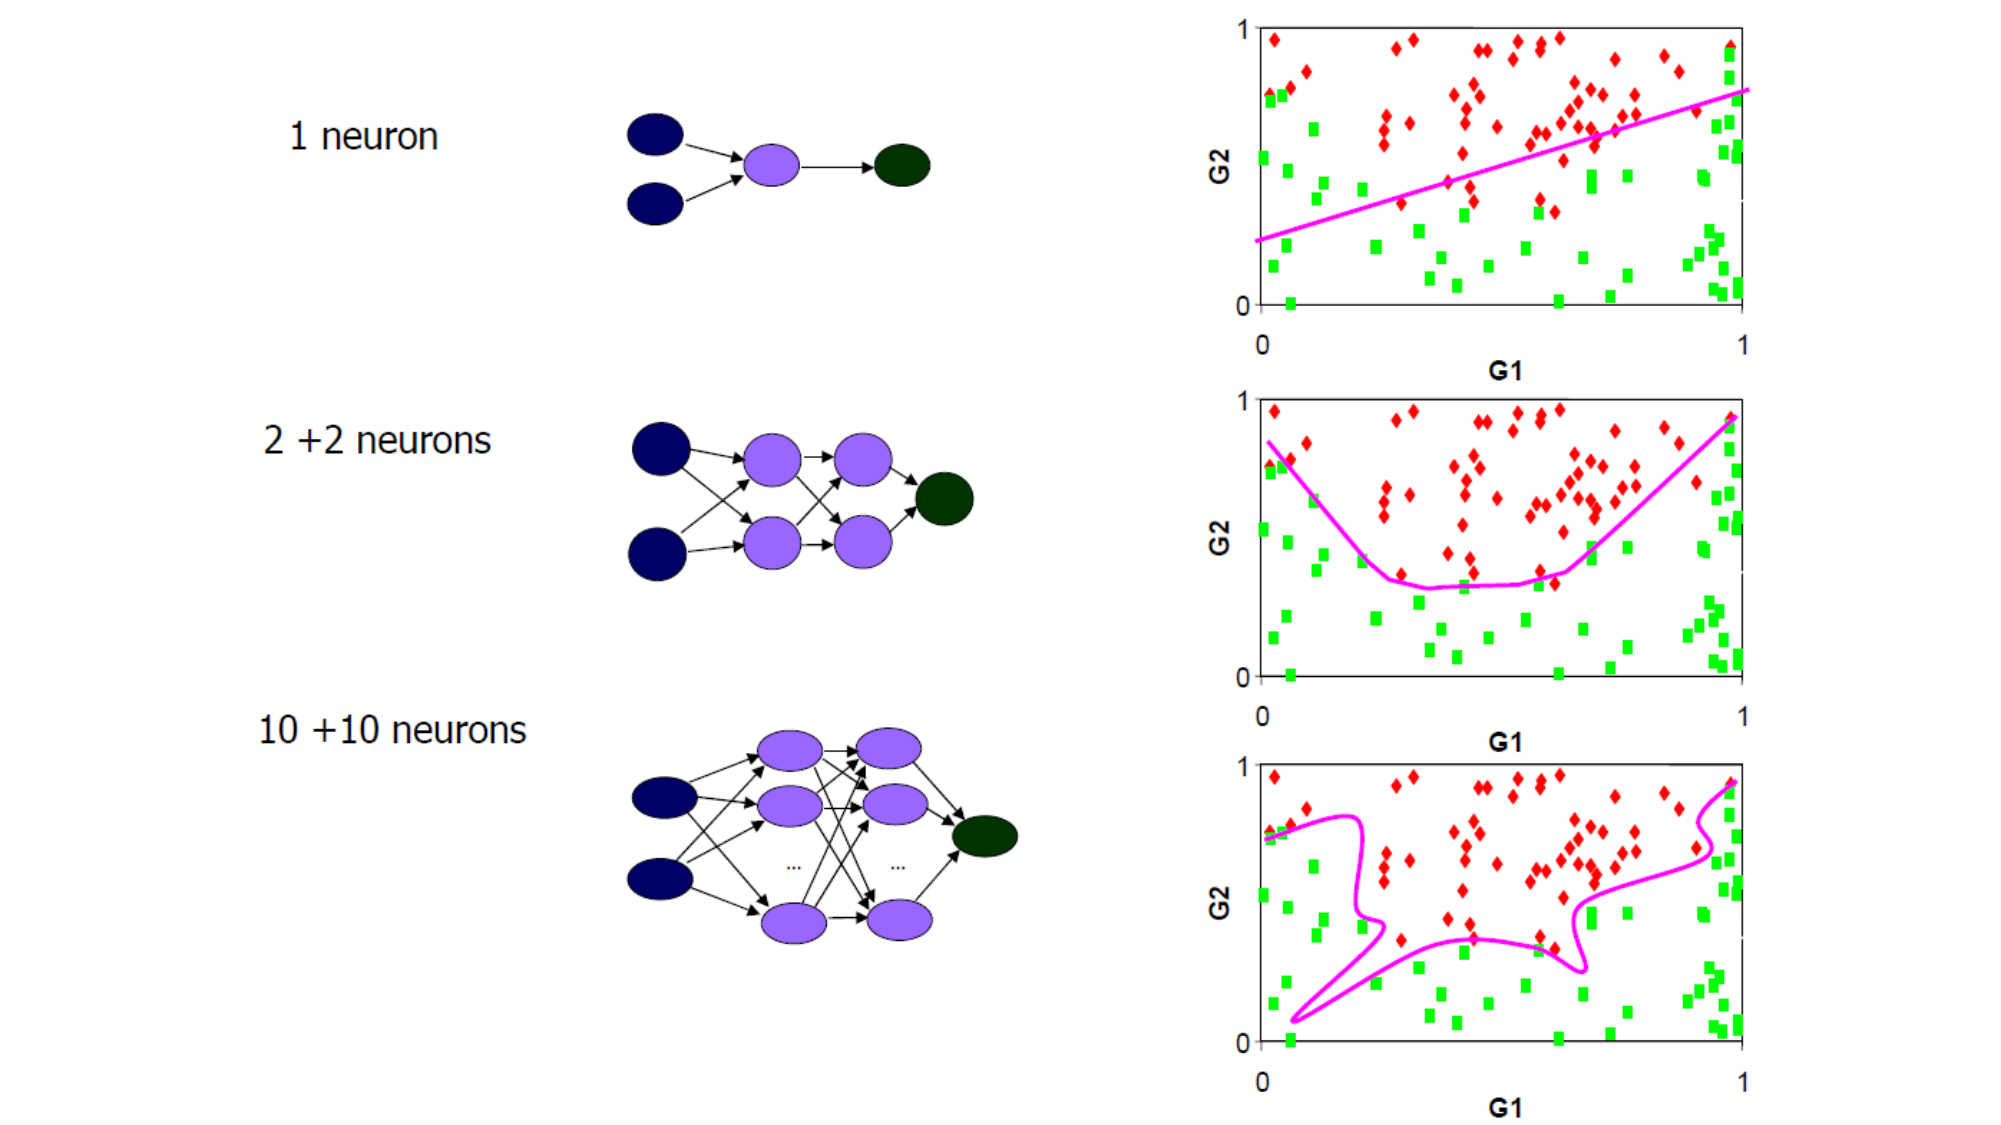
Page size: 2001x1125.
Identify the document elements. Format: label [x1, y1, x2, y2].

picture [241, 0, 1759, 1125]
